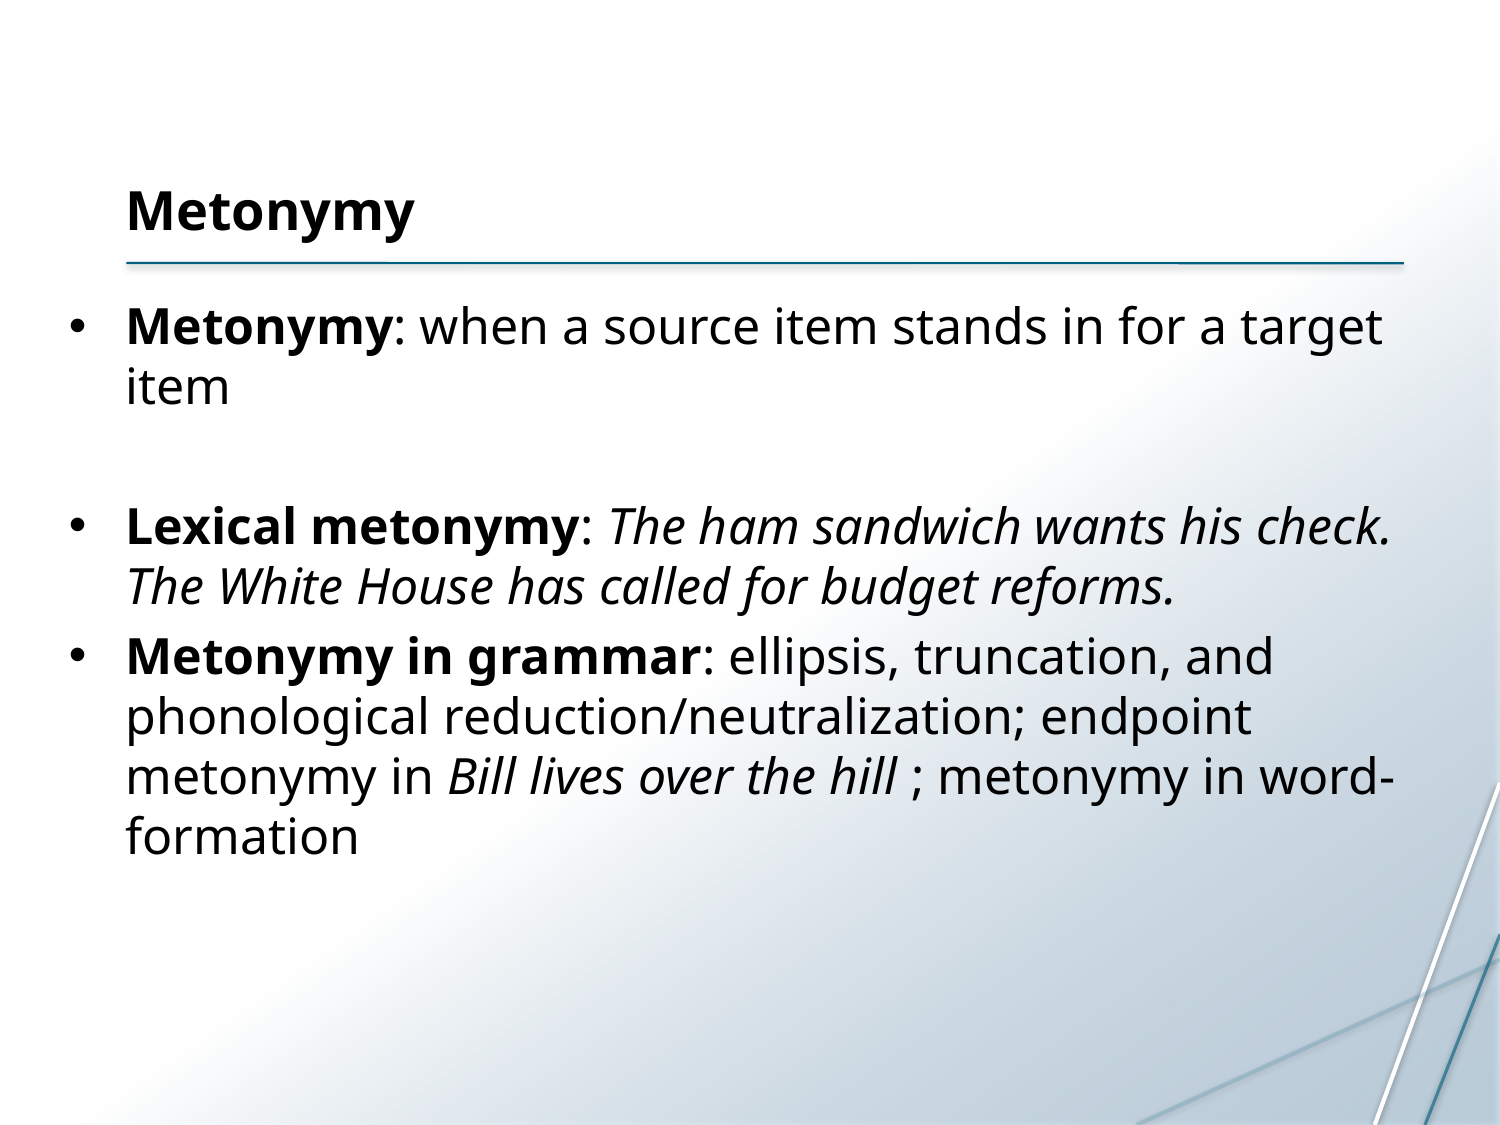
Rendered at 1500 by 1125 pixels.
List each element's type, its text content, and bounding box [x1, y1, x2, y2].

title Metonymy [109, 49, 1403, 249]
list Metonymy: when a source item stands in for a target item Lexical metonymy: The ham sandwich wants his check. The White House has called for budget reforms. Metonymy in grammar: ellipsis, truncation, and phonological reduction/neutralization; endpoint metonymy in Bill lives over the hill ; metonymy in word-formation [54, 287, 1442, 1005]
